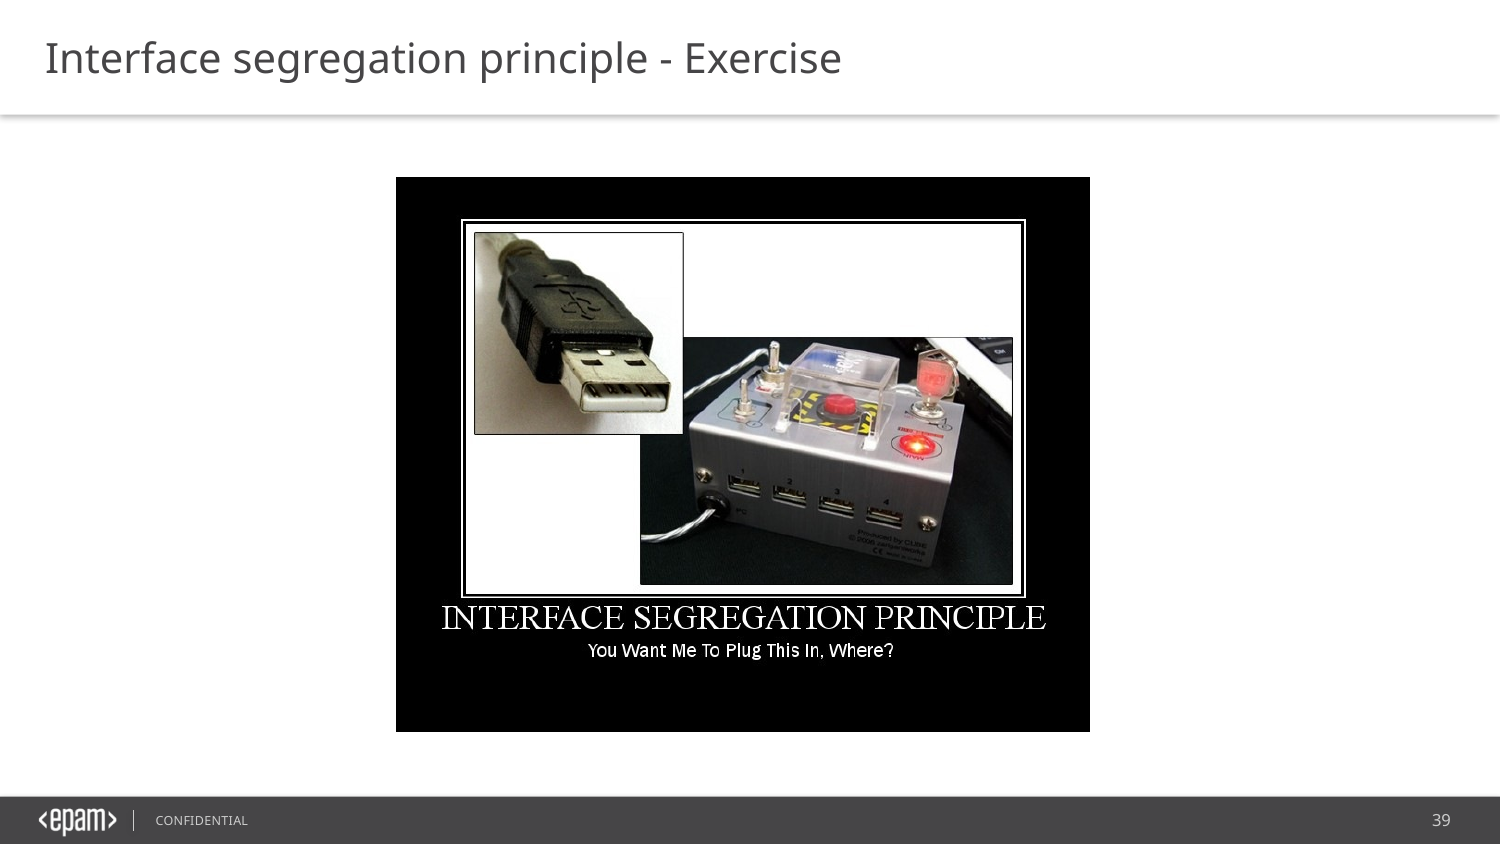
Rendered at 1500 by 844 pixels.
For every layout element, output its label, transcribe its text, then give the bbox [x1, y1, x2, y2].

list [395, 176, 1091, 733]
list Interface segregation principle - Exercise [0, 0, 1500, 115]
picture [38, 808, 117, 837]
